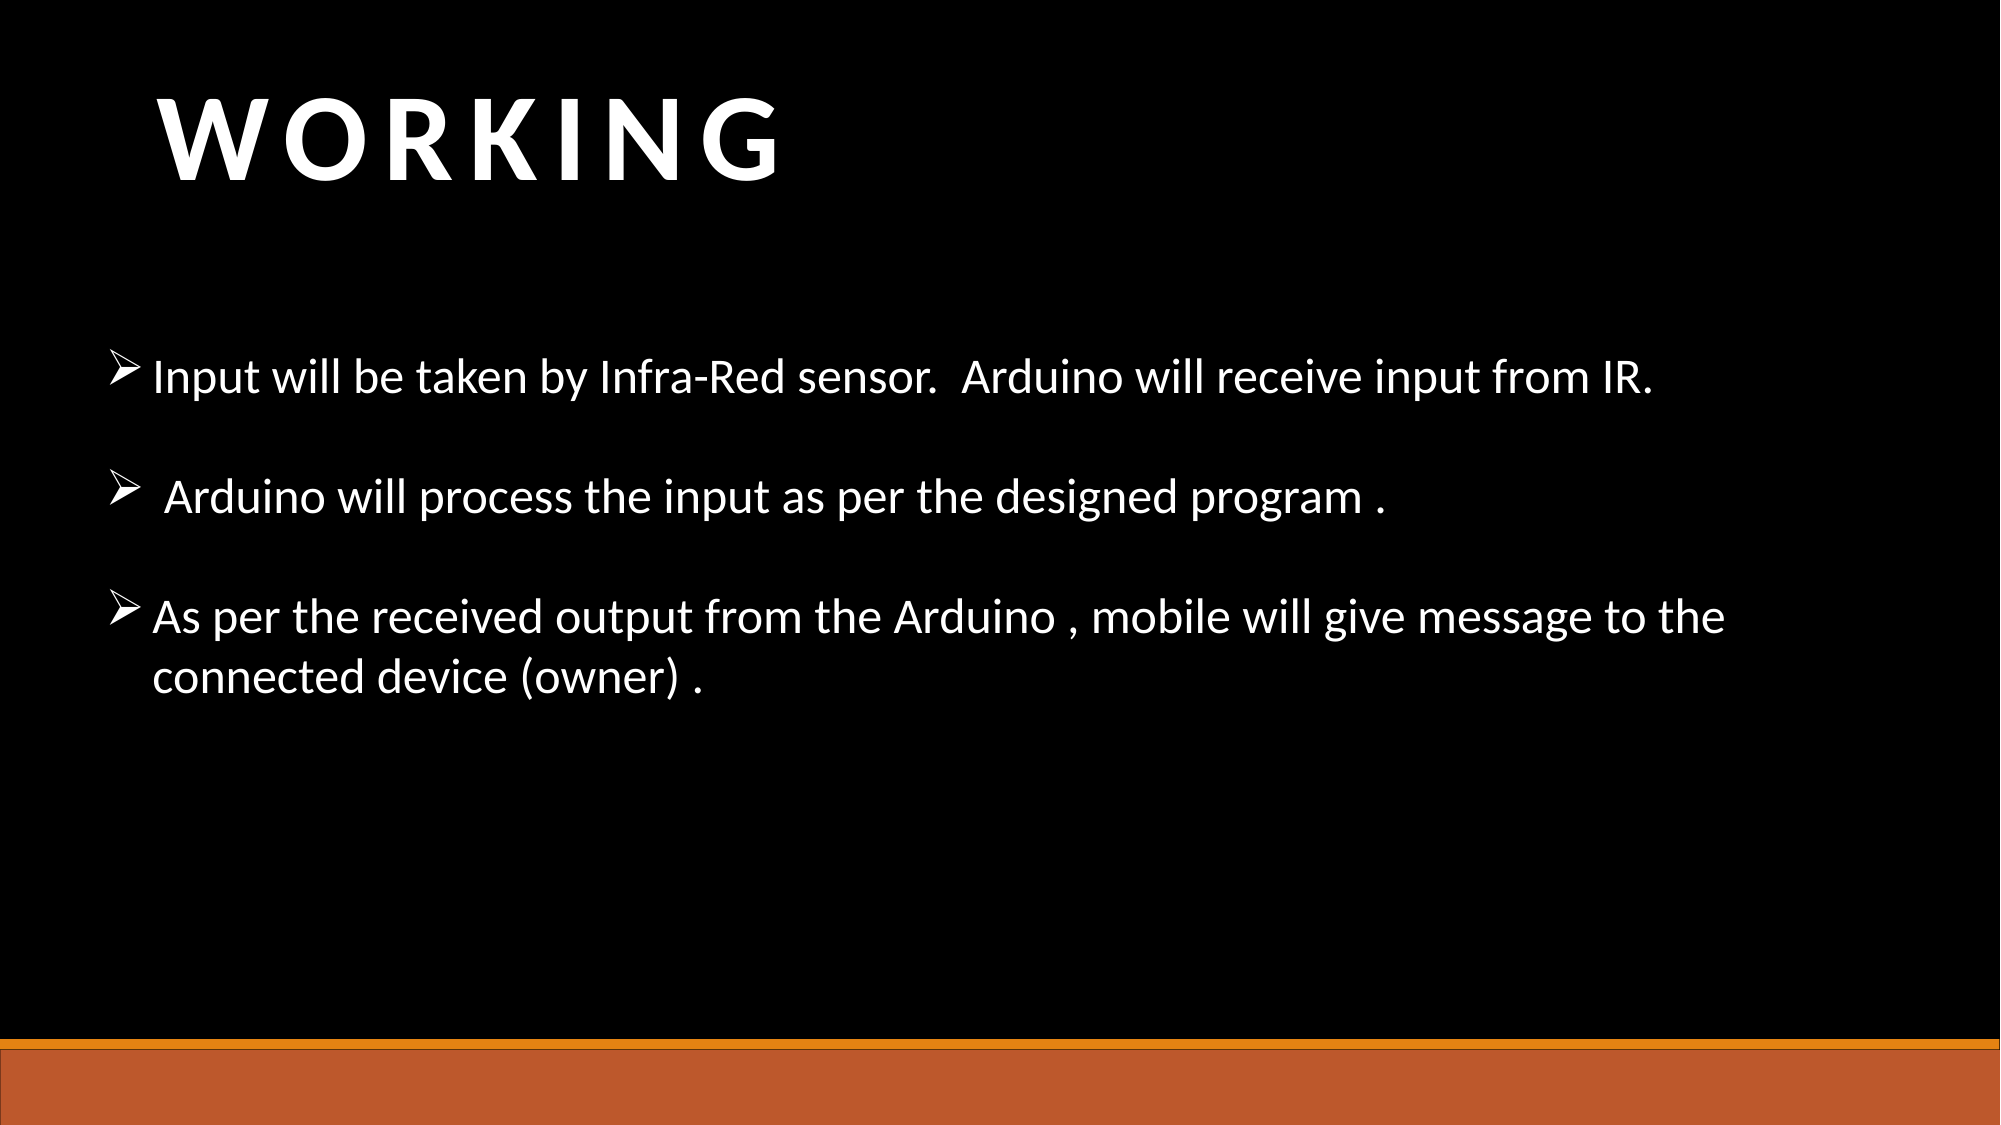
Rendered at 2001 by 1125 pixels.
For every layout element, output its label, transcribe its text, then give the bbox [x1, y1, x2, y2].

text_box WORKING [141, 48, 1597, 213]
text_box Input will be taken by Infra-Red sensor. Arduino will receive input from IR. Arduino will process the input as per the designed program . As per the received output from the Arduino , mobile will give message to the connected device (owner) . [90, 336, 1910, 832]
